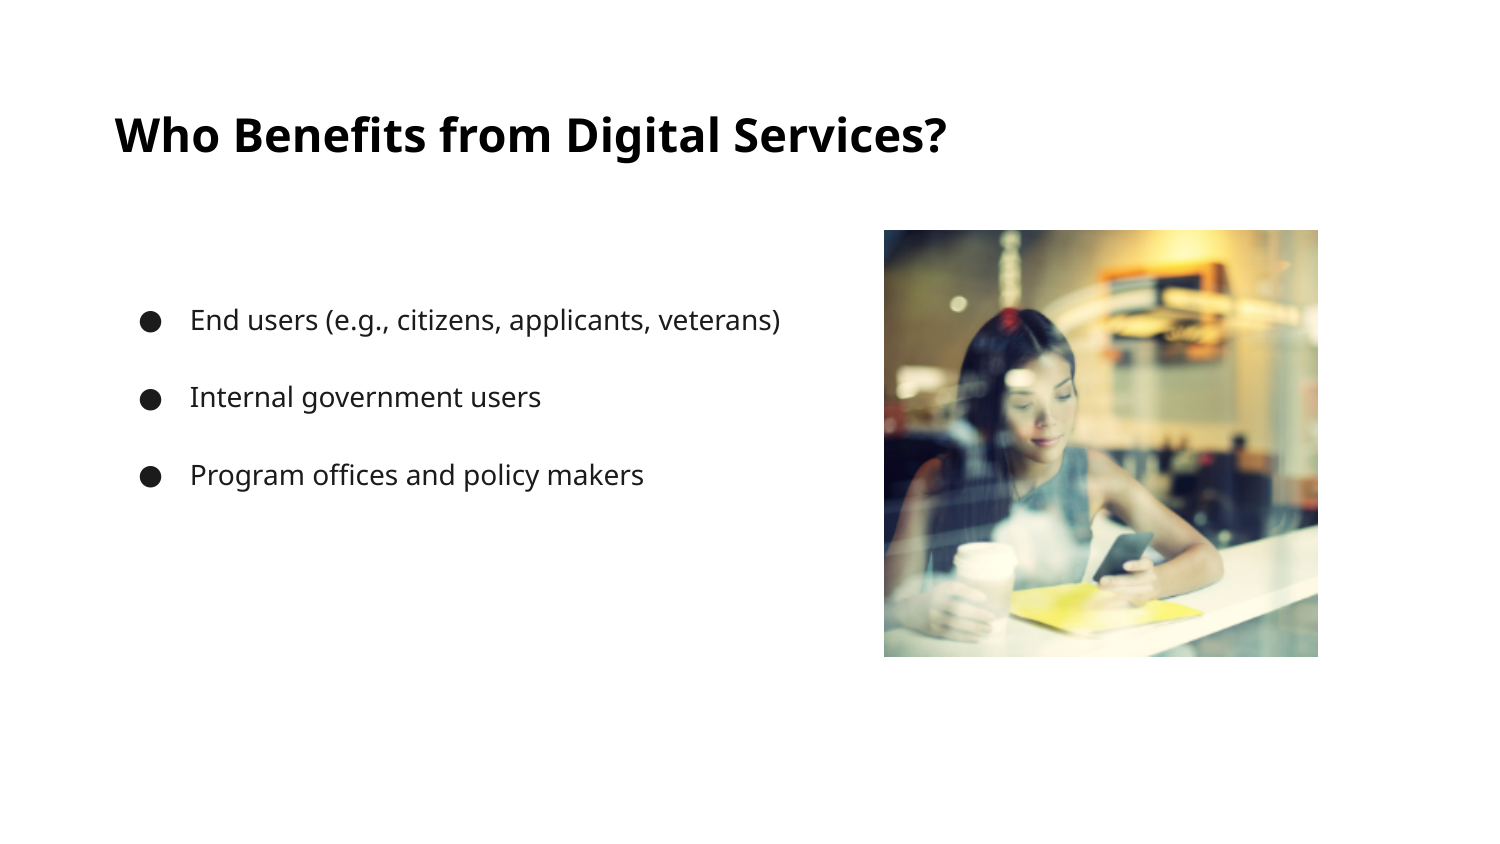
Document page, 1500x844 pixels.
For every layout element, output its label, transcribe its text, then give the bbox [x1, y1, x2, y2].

title Who Benefits from Digital Services? [99, 99, 1307, 157]
text_box End users (e.g., citizens, applicants, veterans) Internal government users Program offices and policy makers [99, 230, 807, 616]
text_box [99, 157, 655, 213]
picture [884, 230, 1318, 658]
